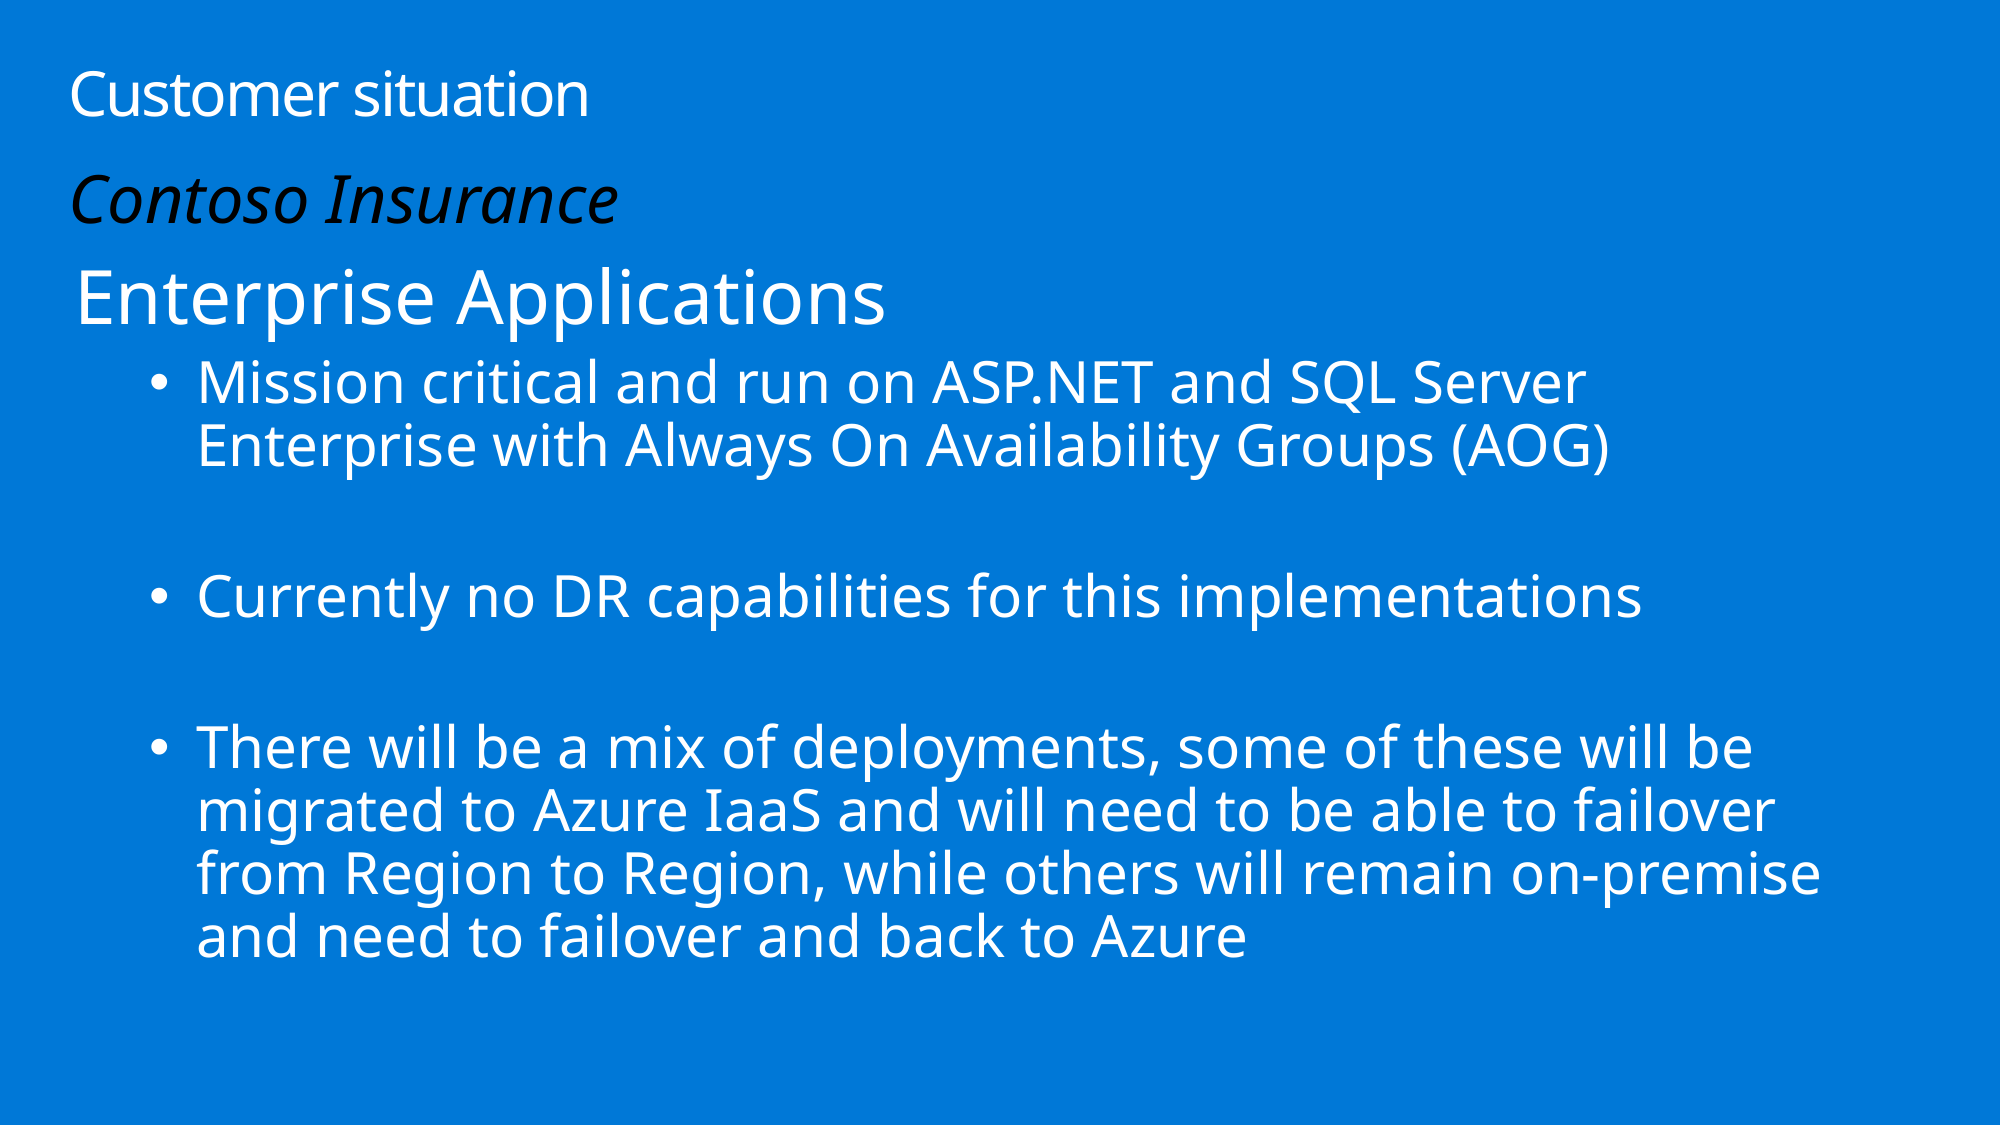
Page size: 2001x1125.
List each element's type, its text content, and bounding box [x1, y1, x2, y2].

title Customer situation [44, 47, 1957, 150]
text_box Enterprise Applications Mission critical and run on ASP.NET and SQL Server Enterprise with Always On Availability Groups (AOG) Currently no DR capabilities for this implementations There will be a mix of deployments, some of these will be migrated to Azure IaaS and will need to be able to failover from Region to Region, while others will remain on-premise and need to failover and back to Azure [44, 236, 1884, 995]
list Contoso Insurance [44, 150, 1957, 254]
